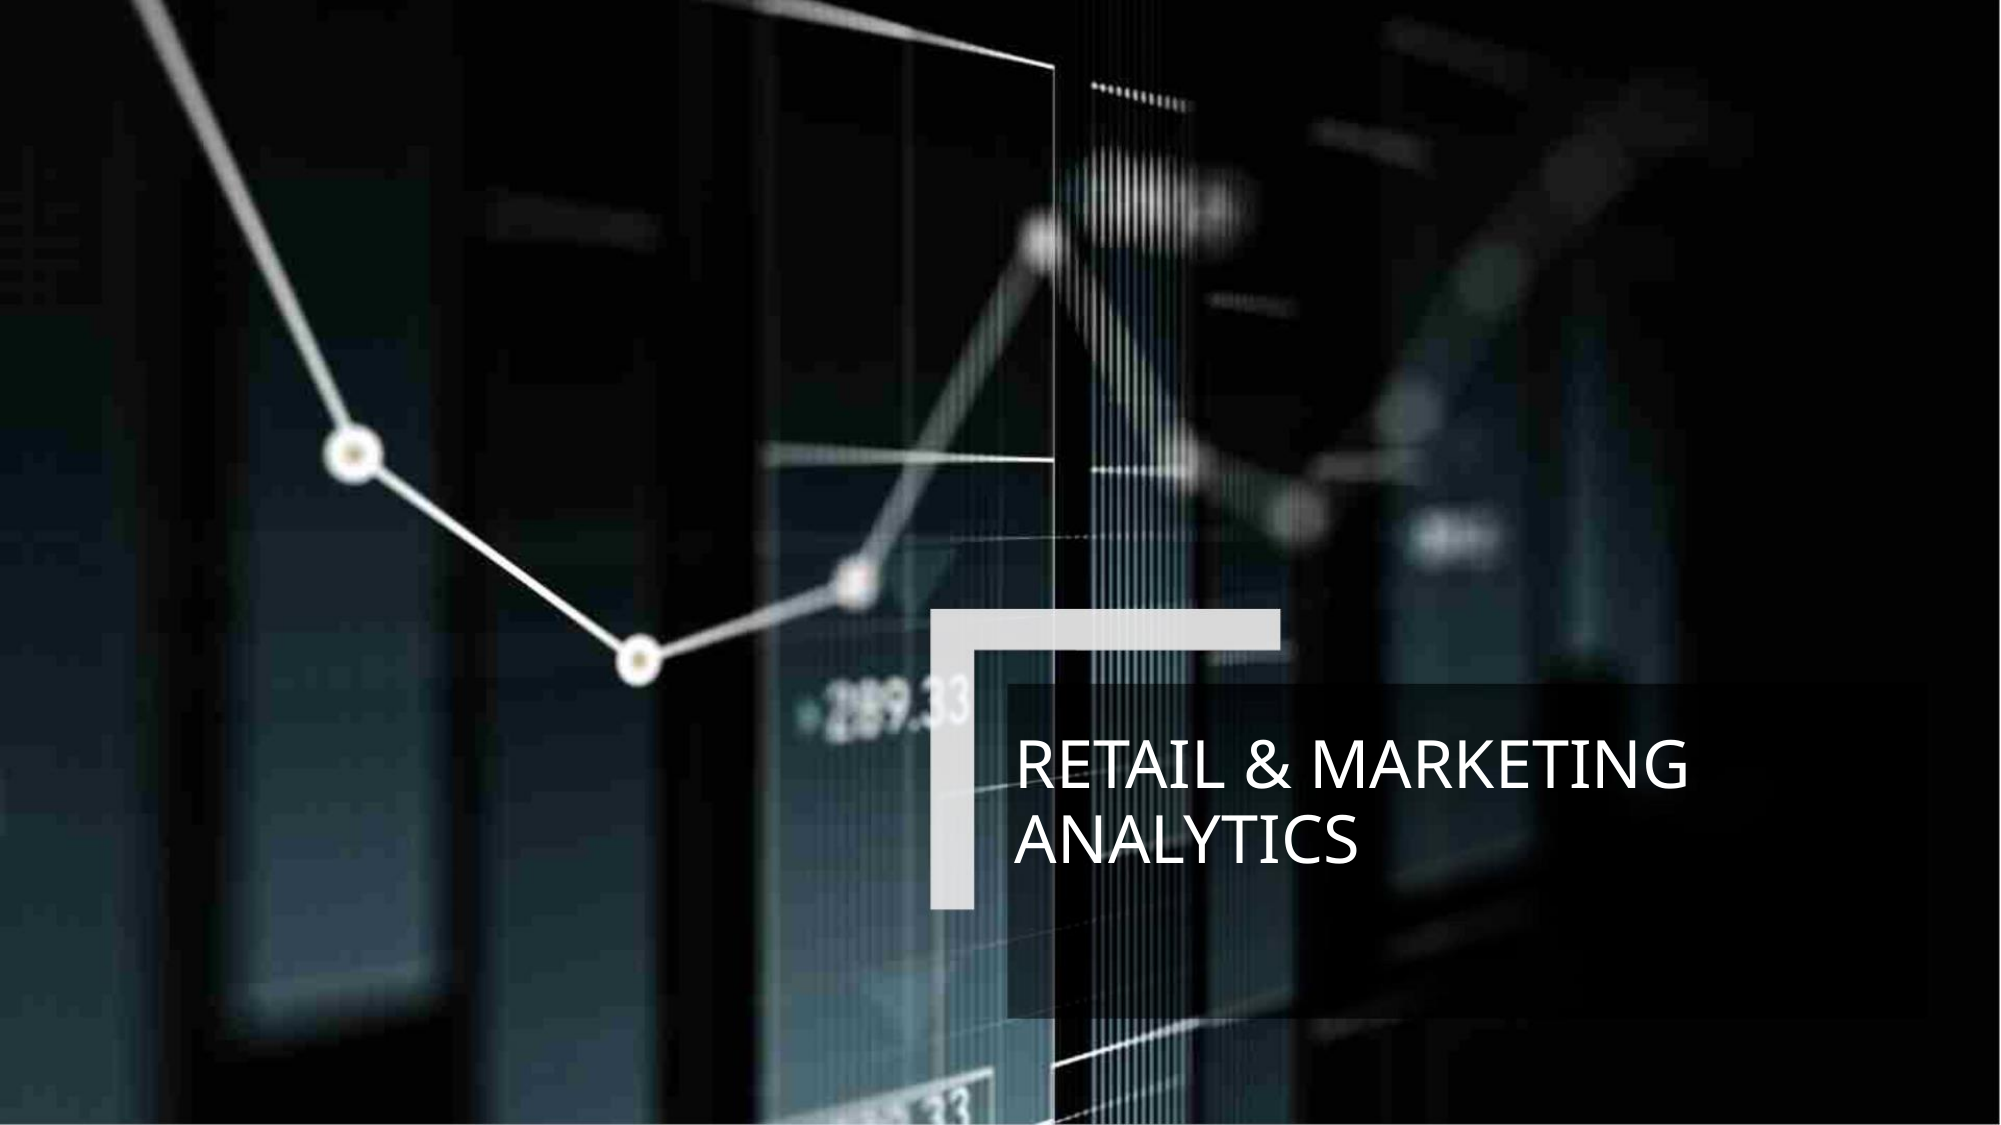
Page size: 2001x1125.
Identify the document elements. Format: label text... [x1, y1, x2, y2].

text_box RETAIL & MARKETING ANALYTICS [1014, 725, 1981, 877]
text_box [0, 0, 2000, 1125]
